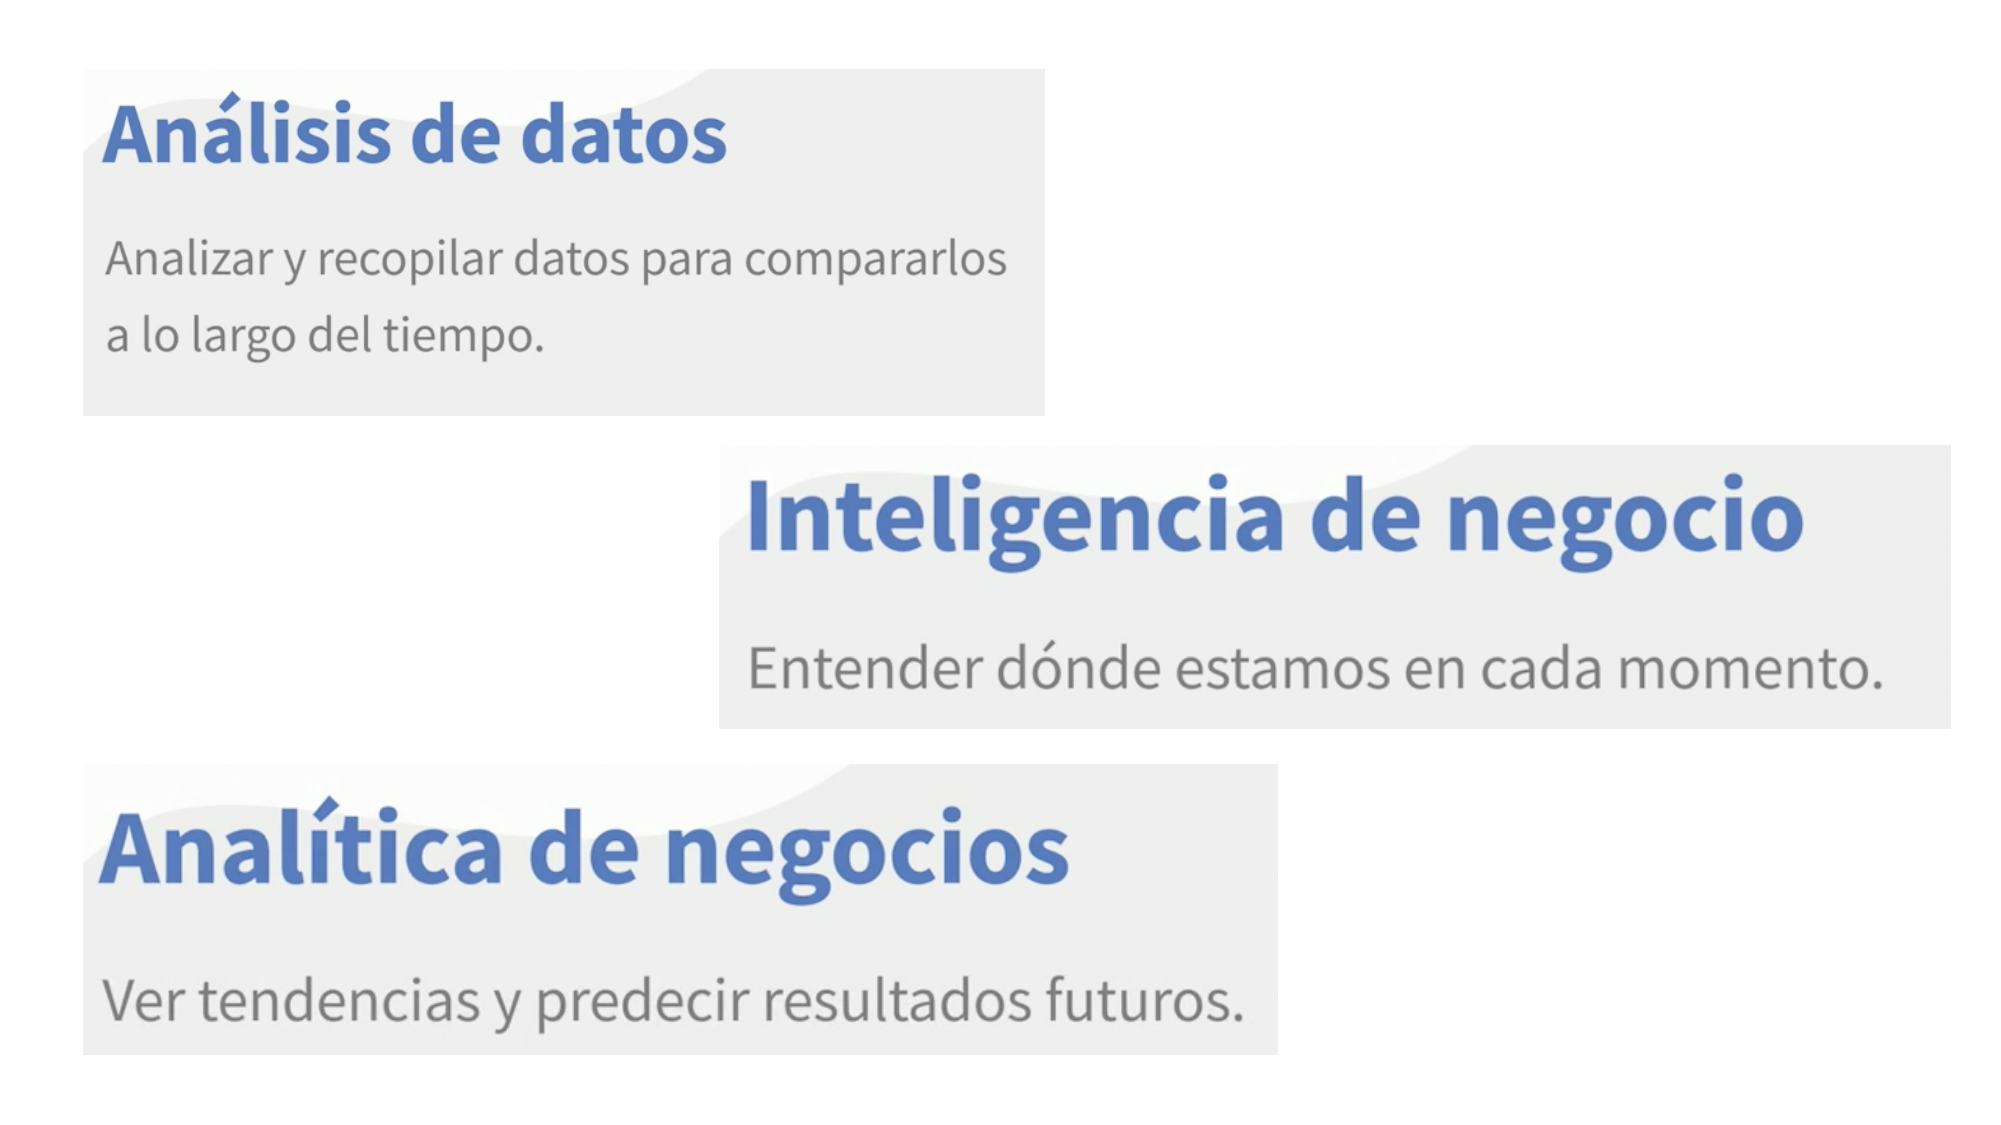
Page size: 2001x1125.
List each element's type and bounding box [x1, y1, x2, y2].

picture [718, 444, 1952, 729]
picture [82, 69, 1046, 417]
picture [82, 763, 1278, 1056]
